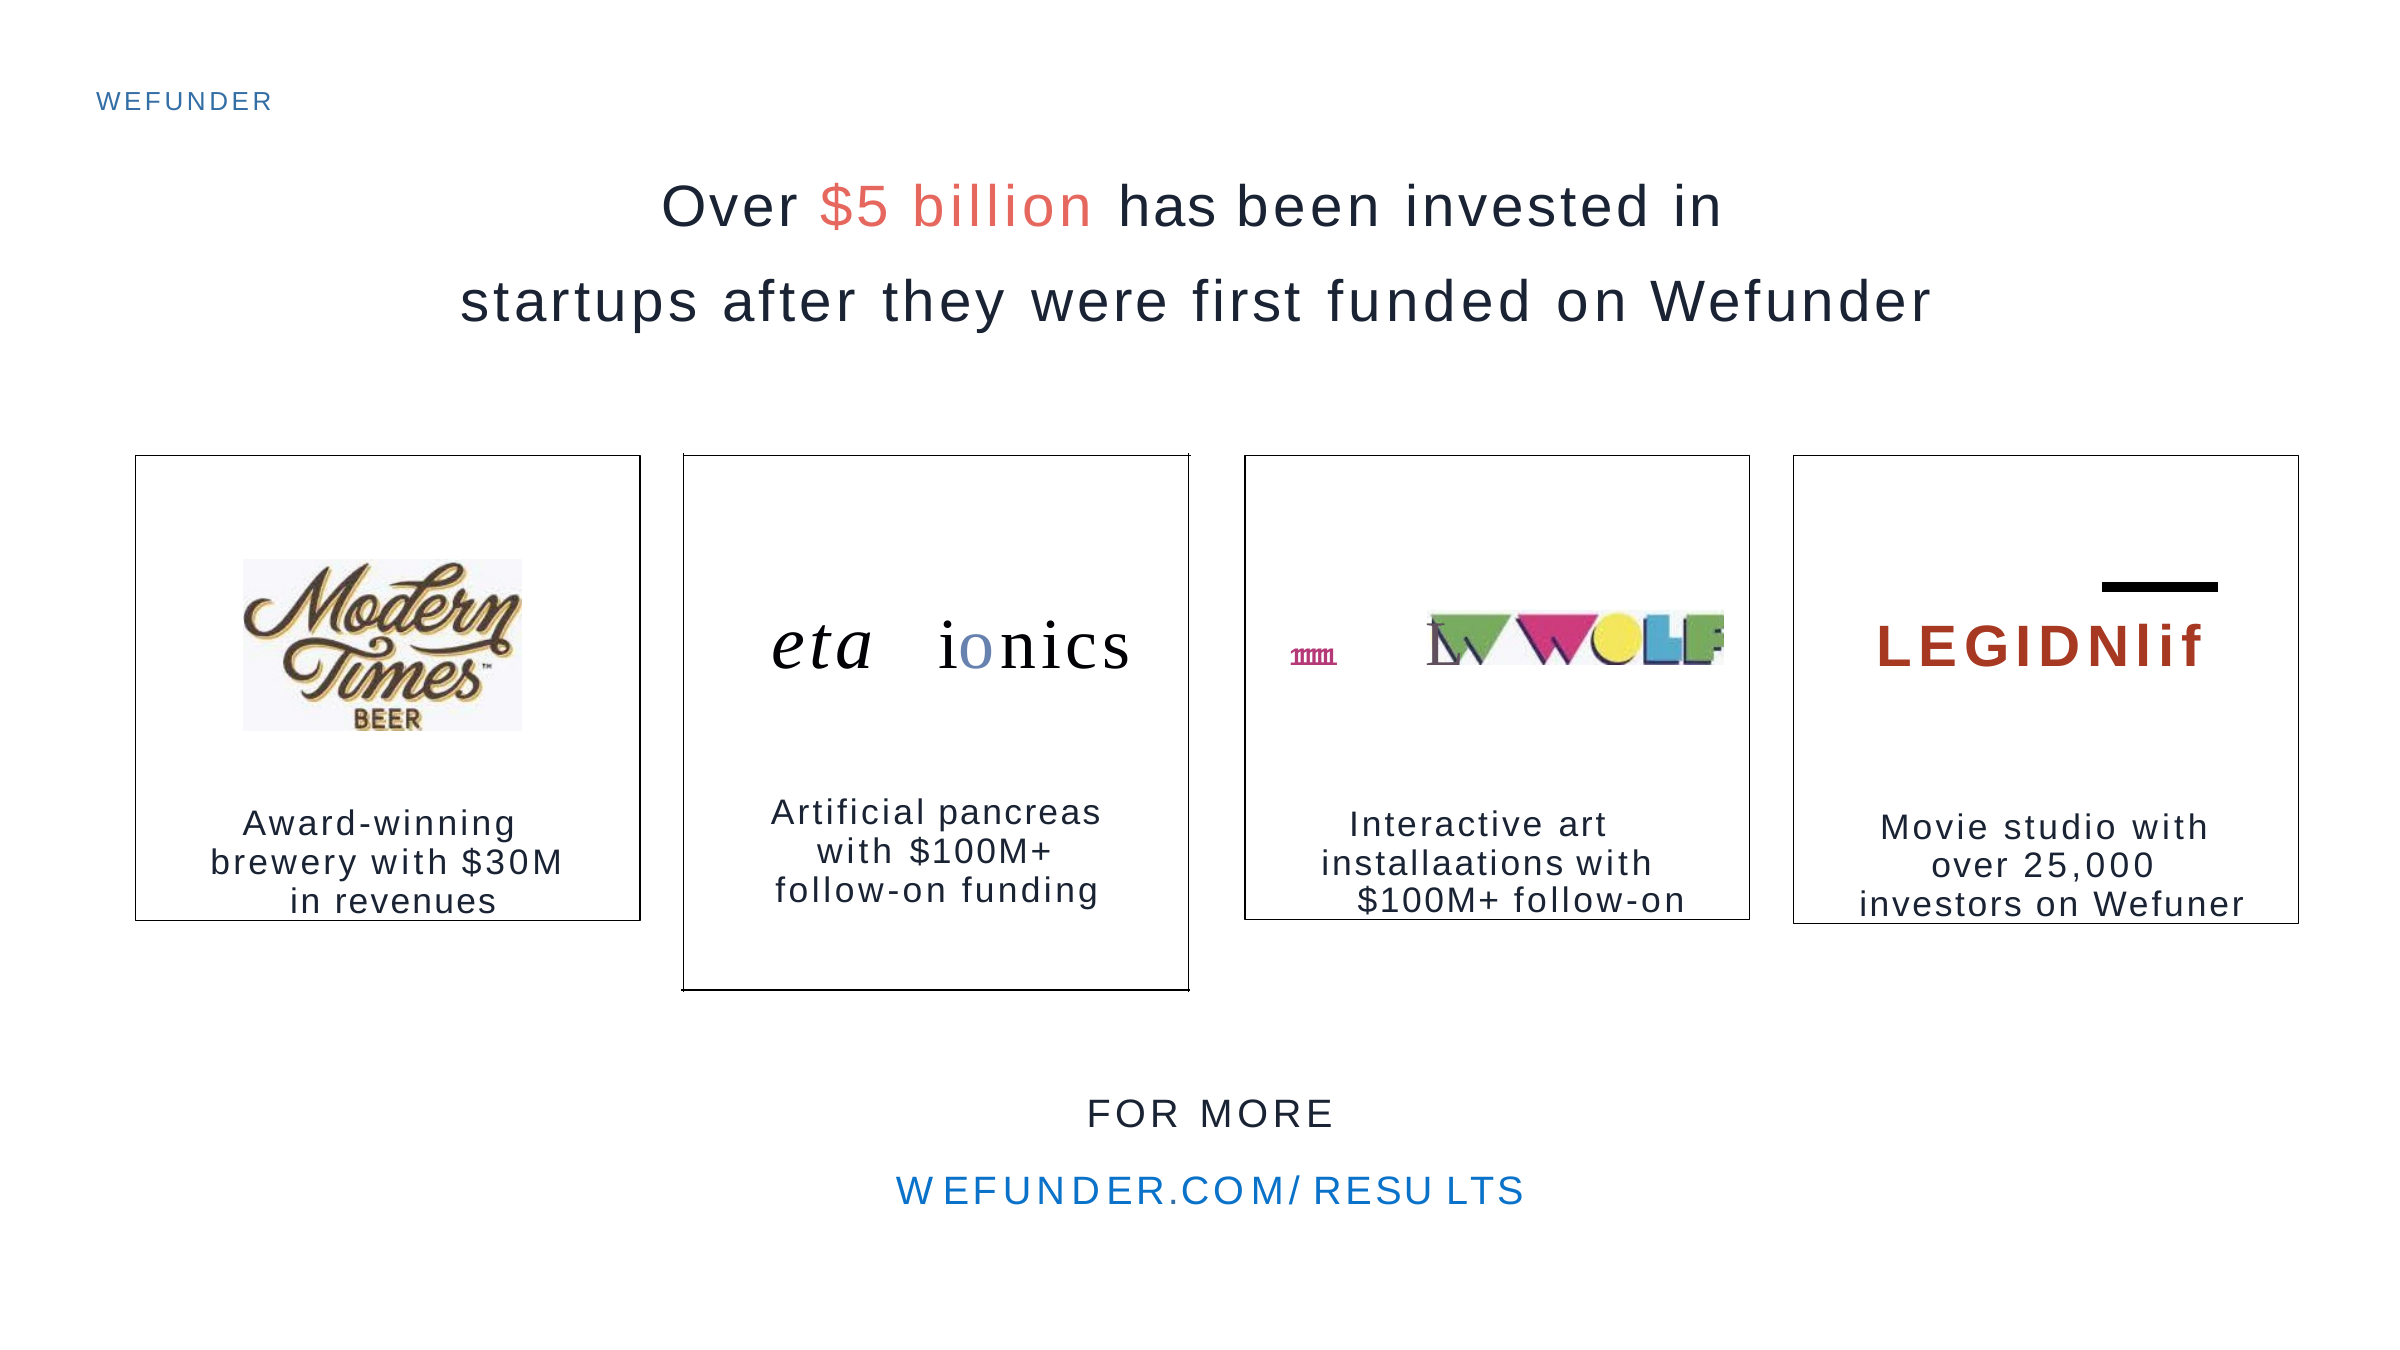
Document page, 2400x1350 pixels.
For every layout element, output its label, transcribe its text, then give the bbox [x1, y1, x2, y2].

picture [1427, 609, 1724, 666]
text_box WEFUNDER [94, 82, 279, 116]
text_box Award-winning brewery with $30M in revenues [135, 455, 641, 921]
picture [242, 559, 522, 731]
text_box FOR MORE WEFUNDER.COM/ RESU LTS [894, 1086, 1525, 1213]
text_box Over $5 billion has been invested in startups after they were first funded on Wefunder [458, 141, 1940, 334]
text_box 1111111 L Interactive art installaations with $100M+ follow-on [1245, 455, 1750, 920]
text_box LEGIDNlif Movie studio with over 25,000 investors on Wefuner [1793, 455, 2299, 924]
text_box eta ionics [771, 590, 1138, 684]
text_box Artificial pancreas with $100M+ follow-on funding [769, 787, 1106, 910]
